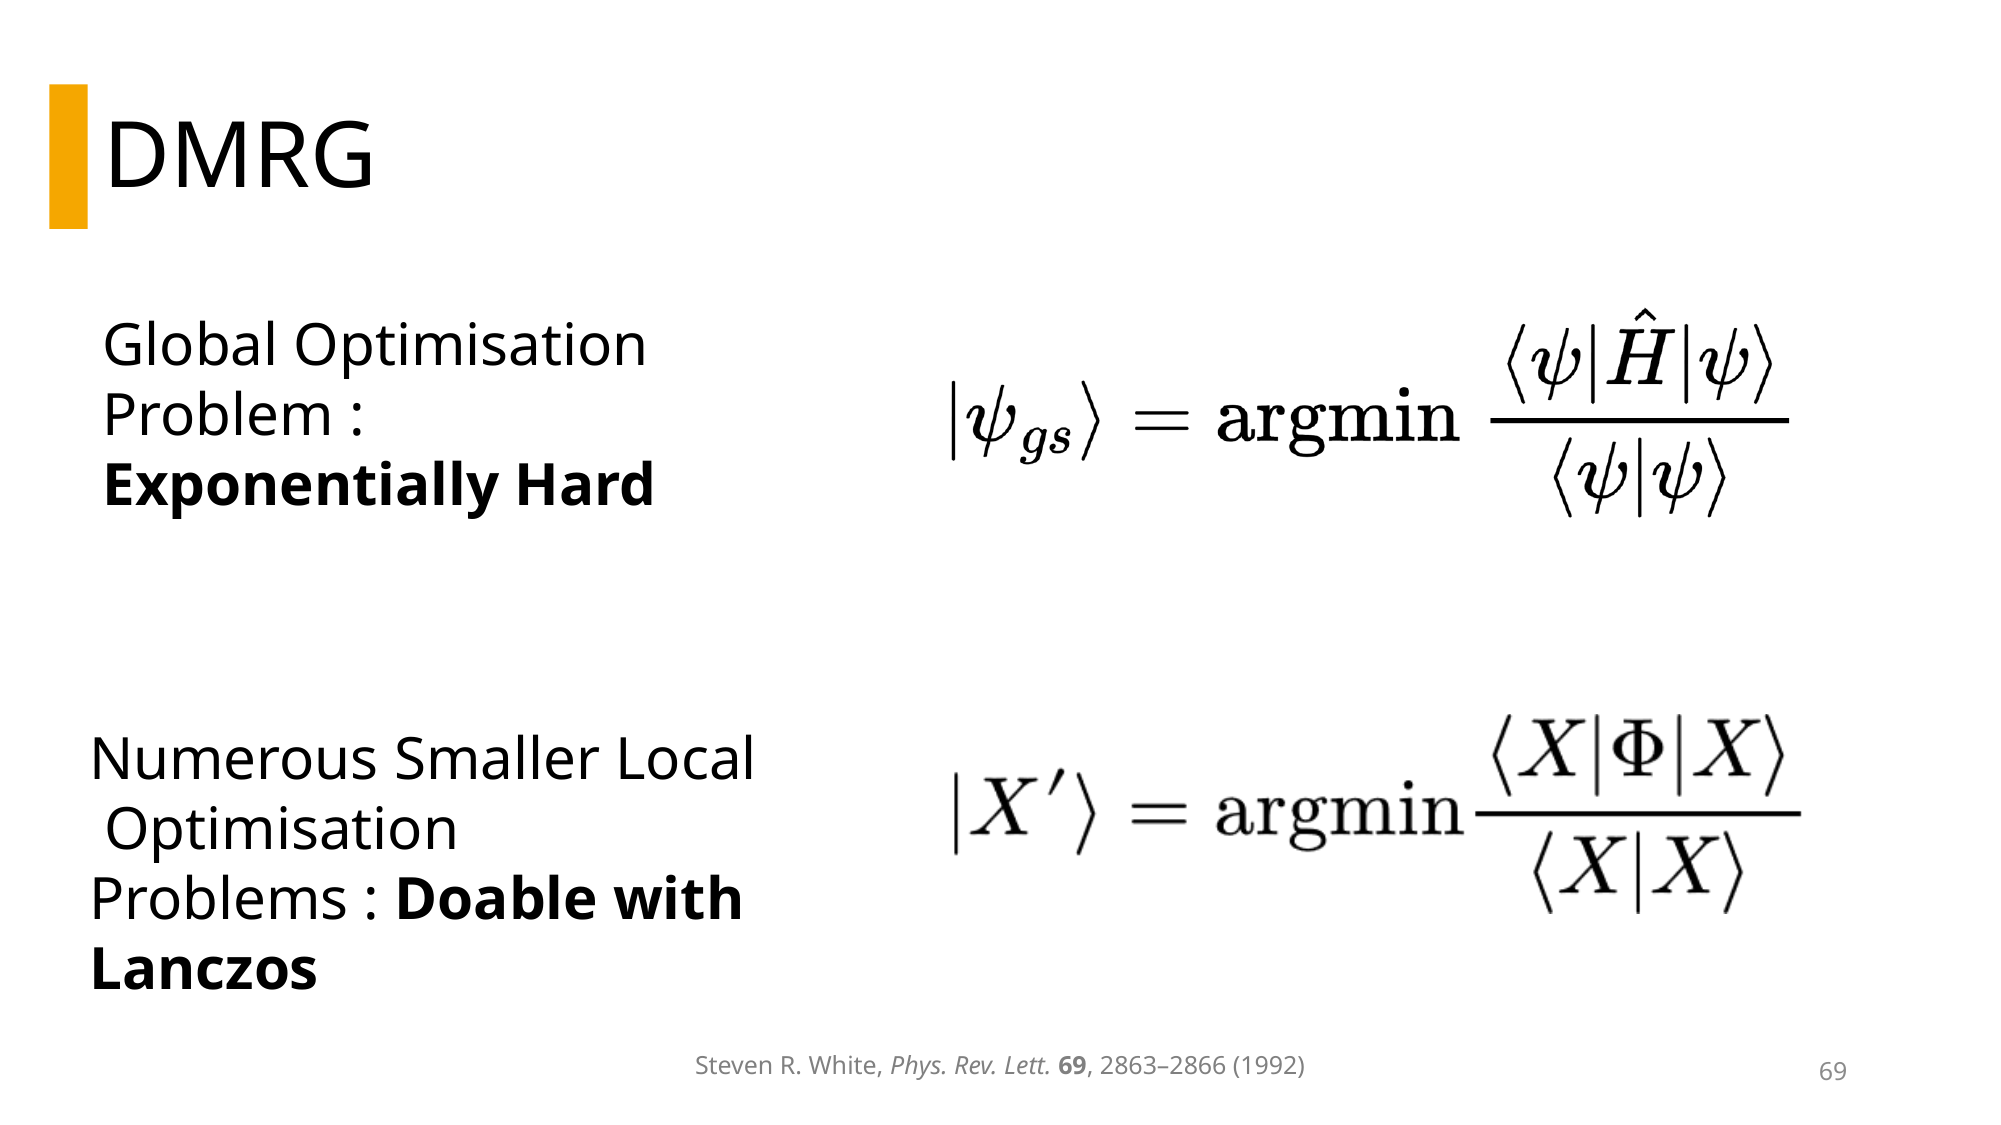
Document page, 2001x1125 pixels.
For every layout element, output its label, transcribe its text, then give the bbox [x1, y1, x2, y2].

text_box Global Optimisation Problem : Exponentially Hard [87, 299, 677, 525]
text_box [48, 83, 89, 230]
picture [921, 264, 1808, 562]
text_box Steven R. White, Phys. Rev. Lett. 69, 2863–2866 (1992) [500, 1042, 1500, 1088]
text_box Numerous Smaller Local Optimisation Problems : Doable with Lanczos [74, 713, 780, 1009]
picture [945, 714, 1811, 914]
slide_number 69 [1412, 1042, 1863, 1103]
title DMRG [88, 60, 1757, 255]
